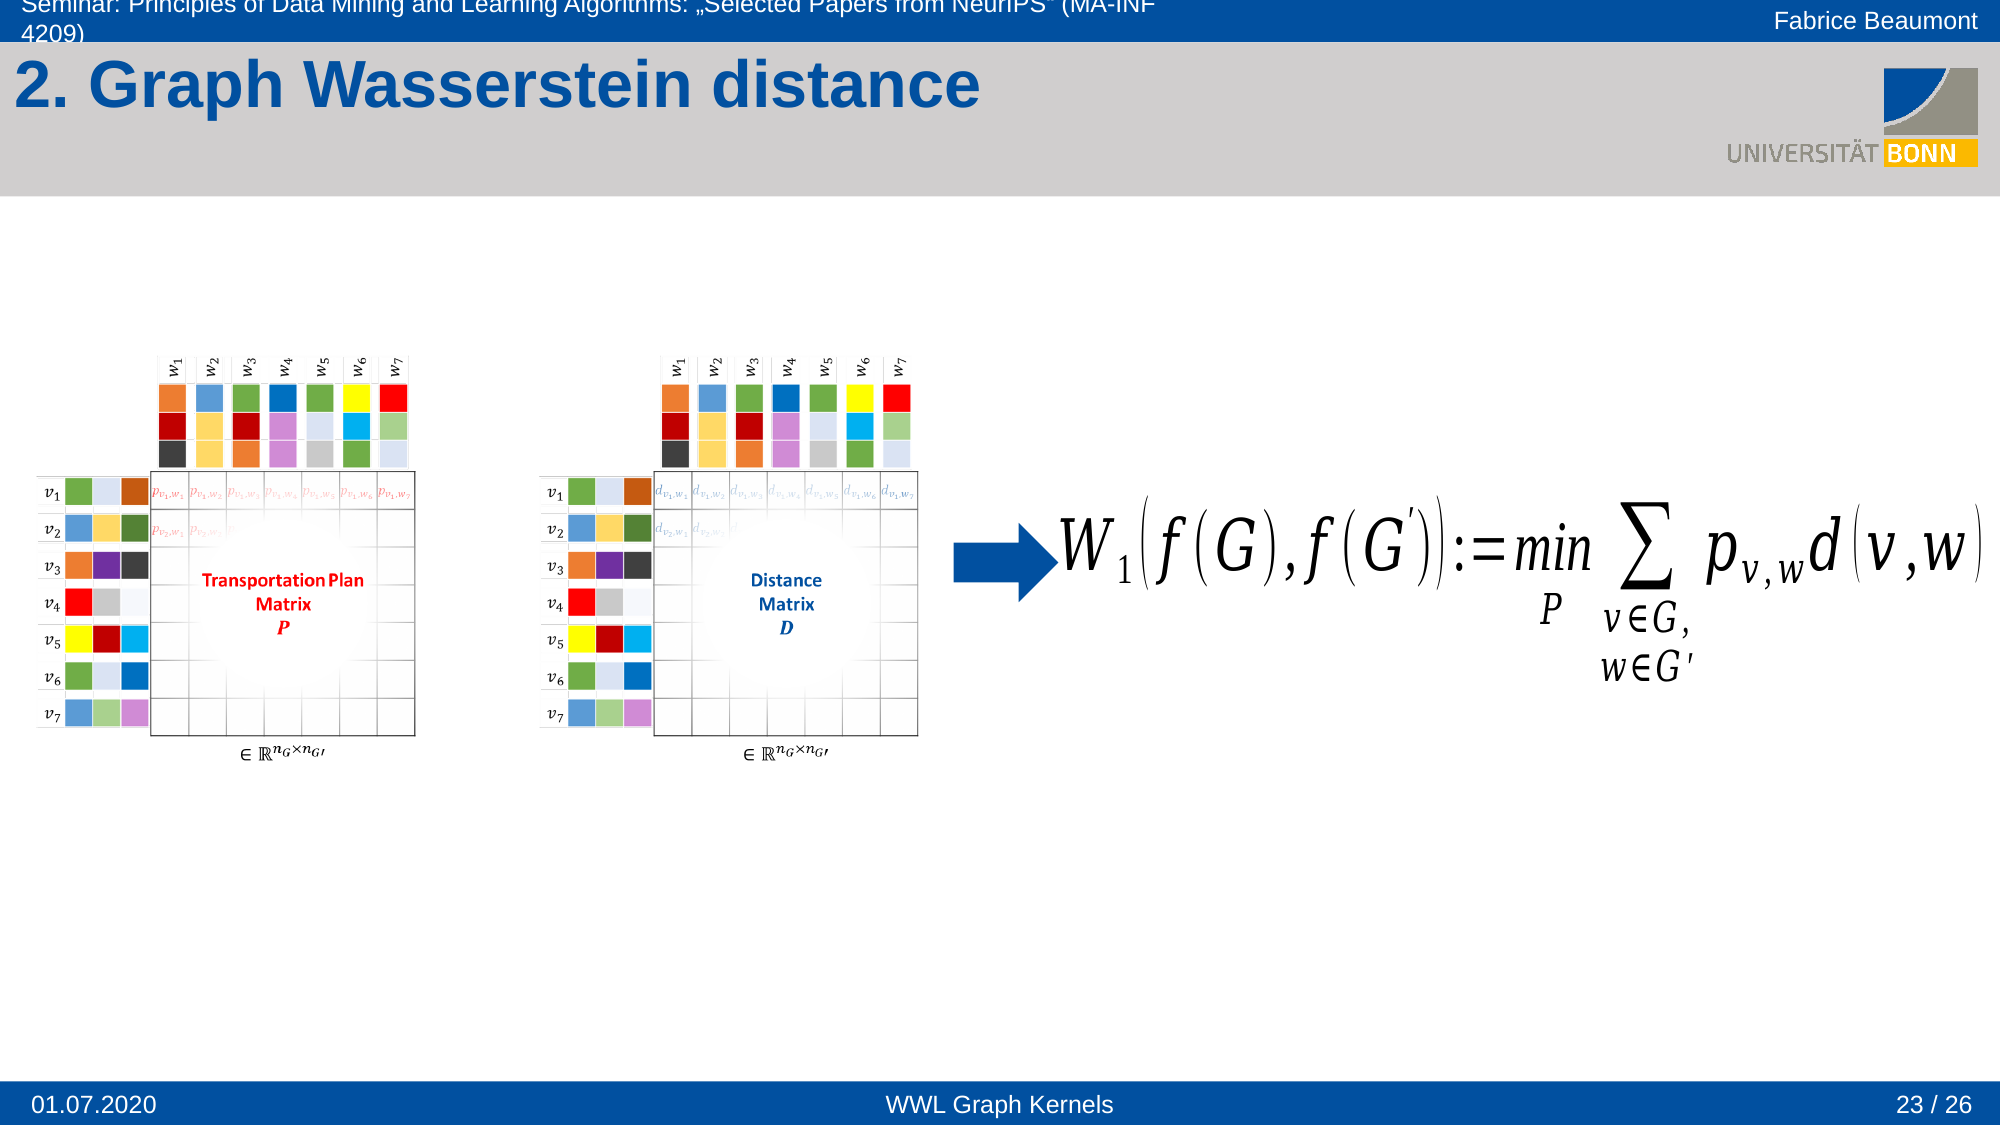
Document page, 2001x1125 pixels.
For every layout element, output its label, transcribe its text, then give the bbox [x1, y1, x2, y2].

picture [36, 355, 919, 770]
text_box 23 / 26 [1850, 1081, 1988, 1125]
list 2. Graph Wasserstein distance [0, 42, 1725, 122]
text_box [952, 520, 1060, 605]
picture [1724, 44, 1978, 187]
